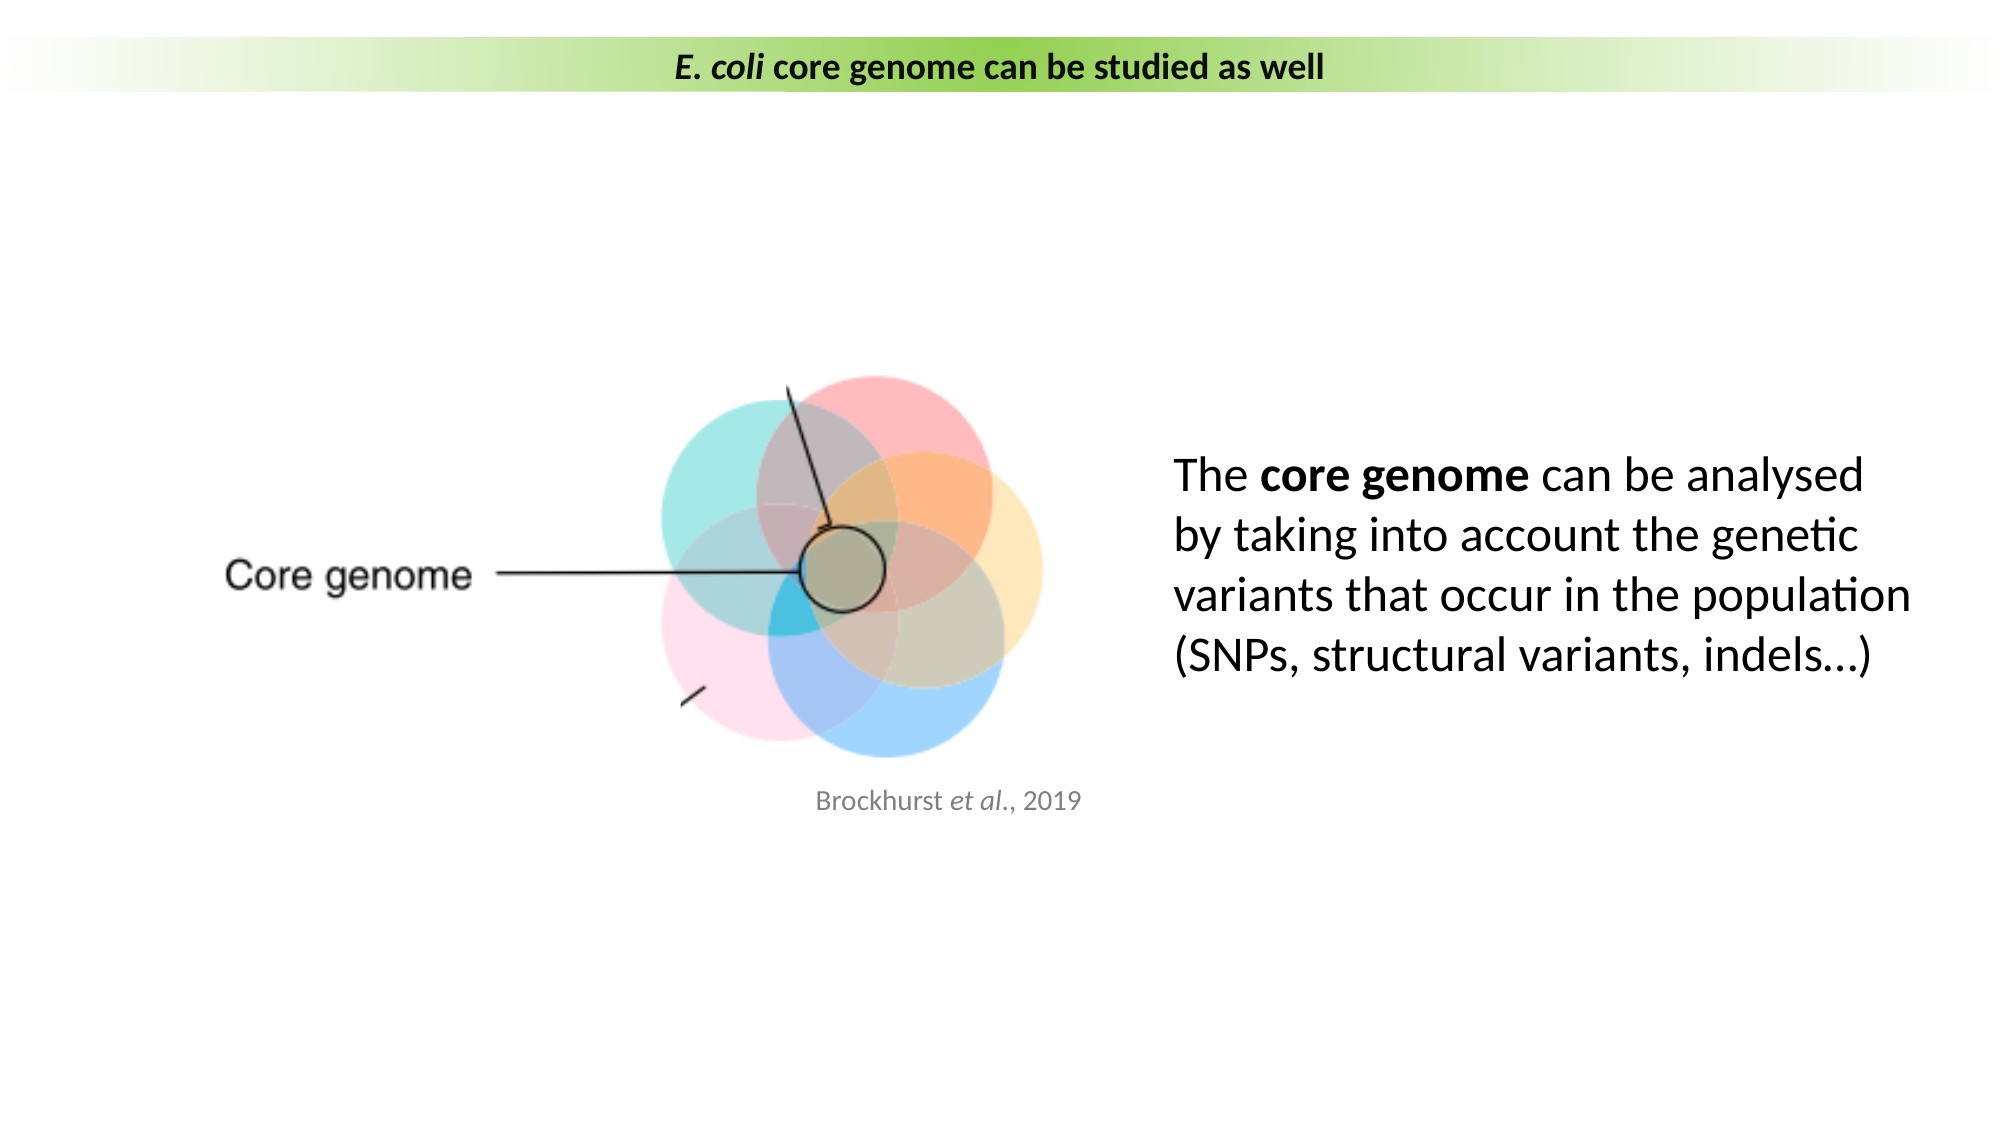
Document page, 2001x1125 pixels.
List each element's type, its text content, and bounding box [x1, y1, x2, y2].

text_box E. coli core genome can be studied as well [0, 37, 2000, 93]
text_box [168, 91, 1159, 822]
text_box The core genome can be analysed by taking into account the genetic variants that occur in the population (SNPs, structural variants, indels…) [1159, 433, 1939, 689]
